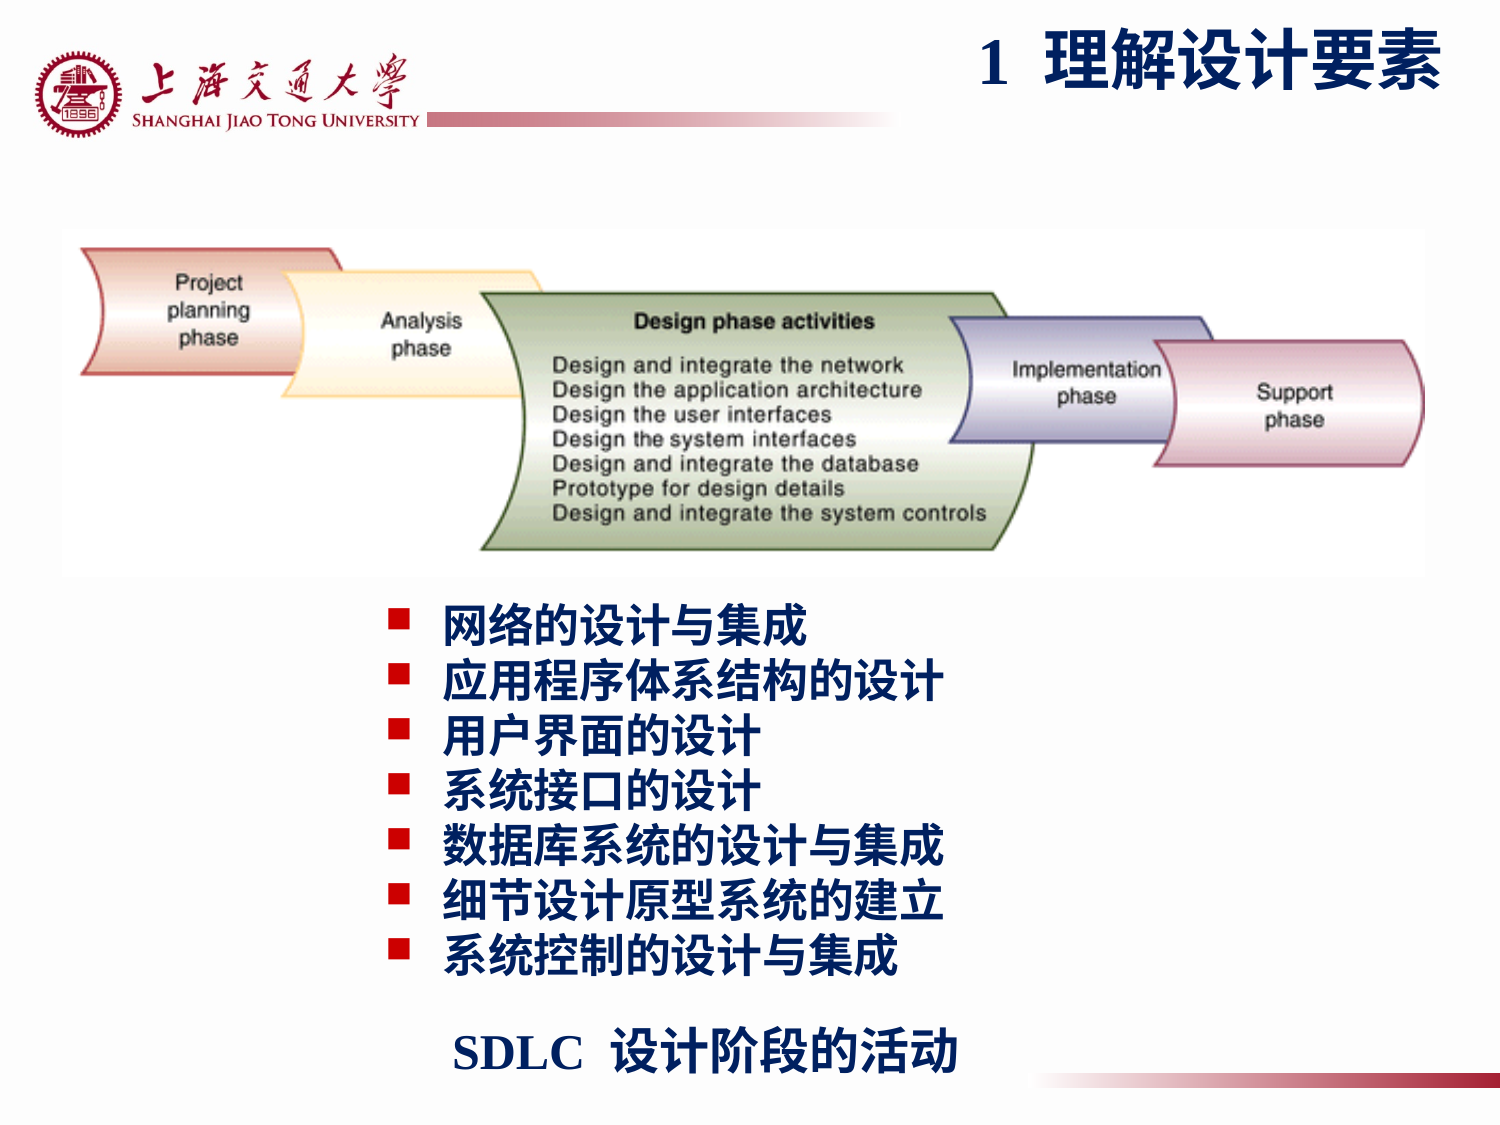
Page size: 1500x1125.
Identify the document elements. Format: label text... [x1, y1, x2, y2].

text_box 网络的设计与集成 应用程序体系结构的设计 用户界面的设计 系统接口的设计 数据库系统的设计与集成 细节设计原型系统的建立 系统控制的设计与集成 [370, 589, 1075, 989]
picture [0, 0, 1500, 1125]
text_box SDLC 设计阶段的活动 [324, 987, 1087, 1111]
text_box 1 理解设计要素 [195, 7, 1459, 108]
